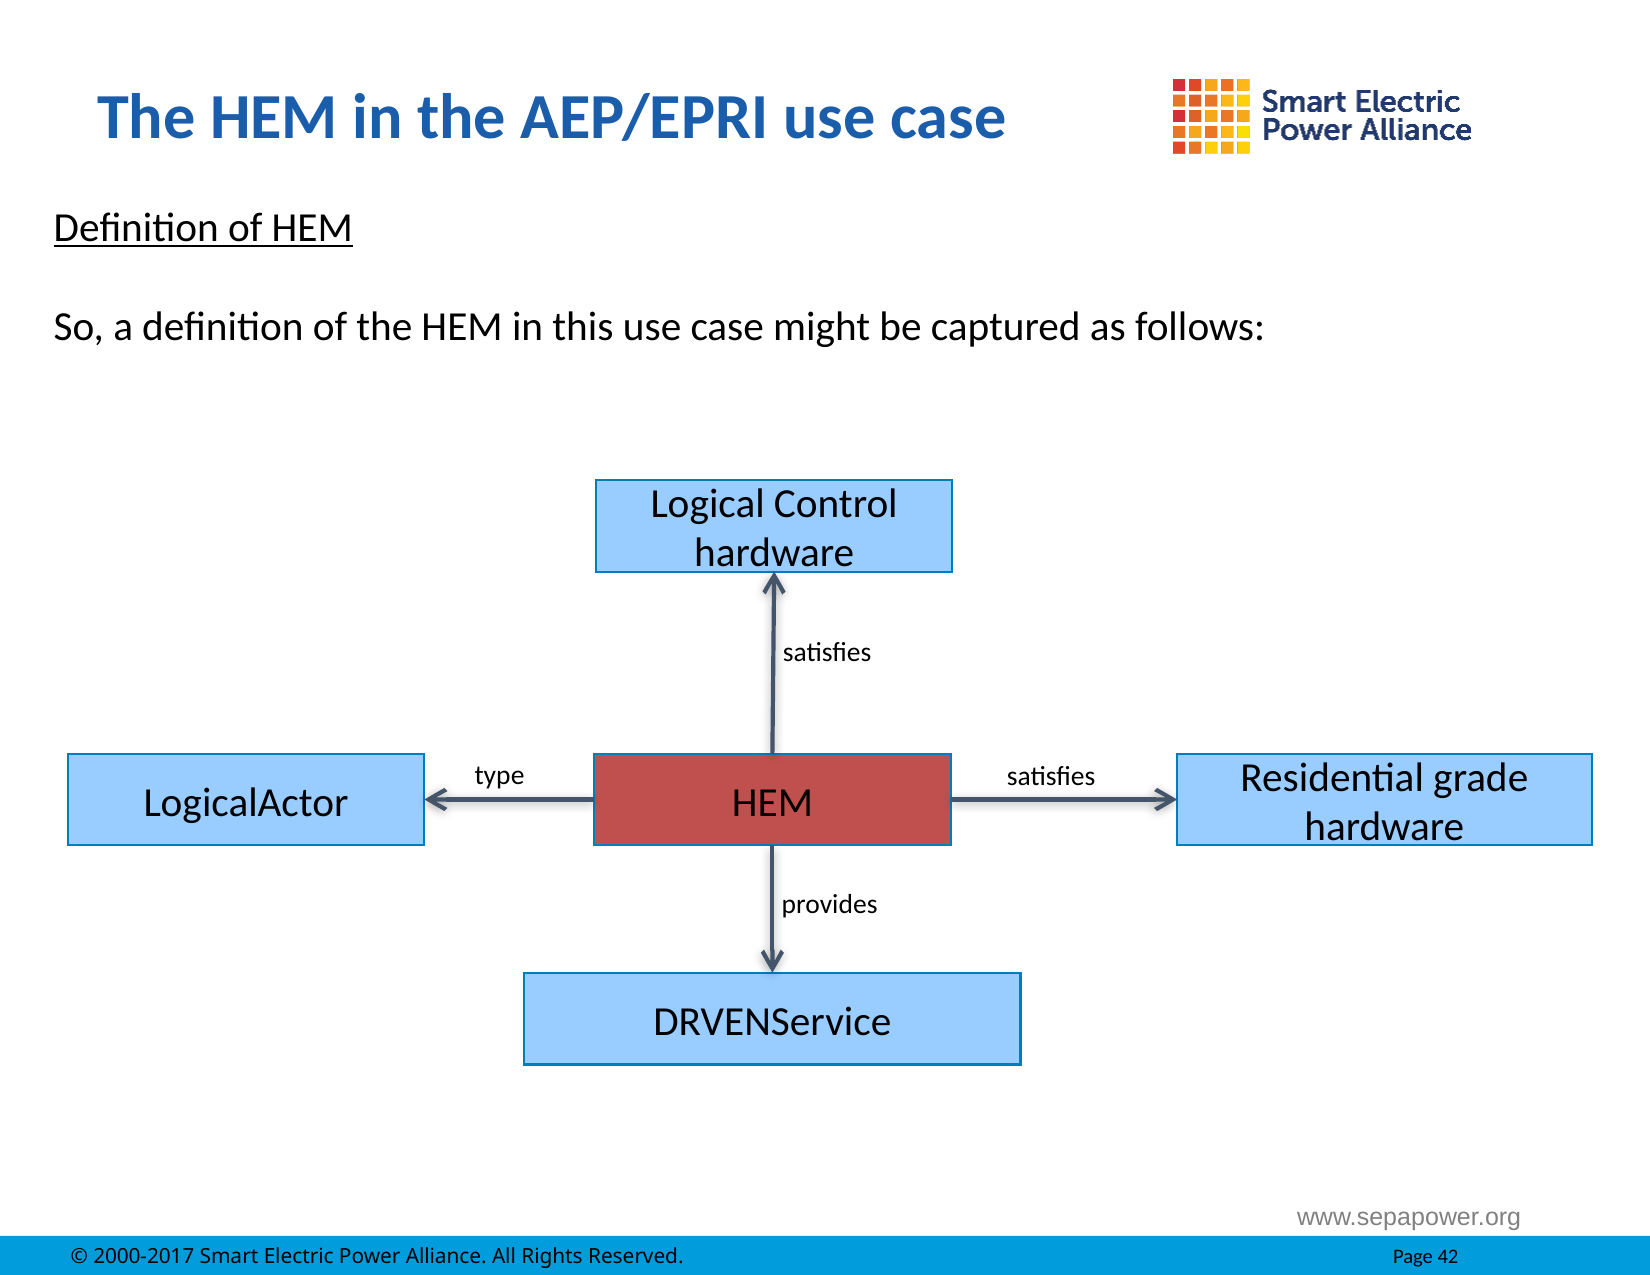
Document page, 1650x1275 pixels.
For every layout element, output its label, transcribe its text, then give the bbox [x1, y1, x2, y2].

text_box provides [773, 878, 893, 927]
text_box LogicalActor [67, 753, 425, 846]
text_box DRVENService [523, 972, 1022, 1066]
text_box HEM [593, 753, 952, 846]
text_box provides [766, 878, 772, 927]
footer www.sepapower.org [113, 1181, 1537, 1235]
text_box © 2000-2017 Smart Electric Power Alliance. All Rights Reserved. Page 42 [0, 1235, 1650, 1275]
text_box Definition of HEM So, a definition of the HEM in this use case might be captured as follows: [38, 193, 1497, 357]
text_box Residential grade hardware [1176, 753, 1593, 846]
text_box satisfies [775, 626, 887, 675]
text_box satisfies [992, 750, 1111, 799]
picture [1257, 70, 1481, 161]
text_box type [459, 749, 540, 798]
text_box Logical Control hardware [595, 479, 953, 573]
text_box satisfies [768, 626, 772, 675]
text_box The HEM in the AEP/EPRI use case [82, 52, 1257, 173]
